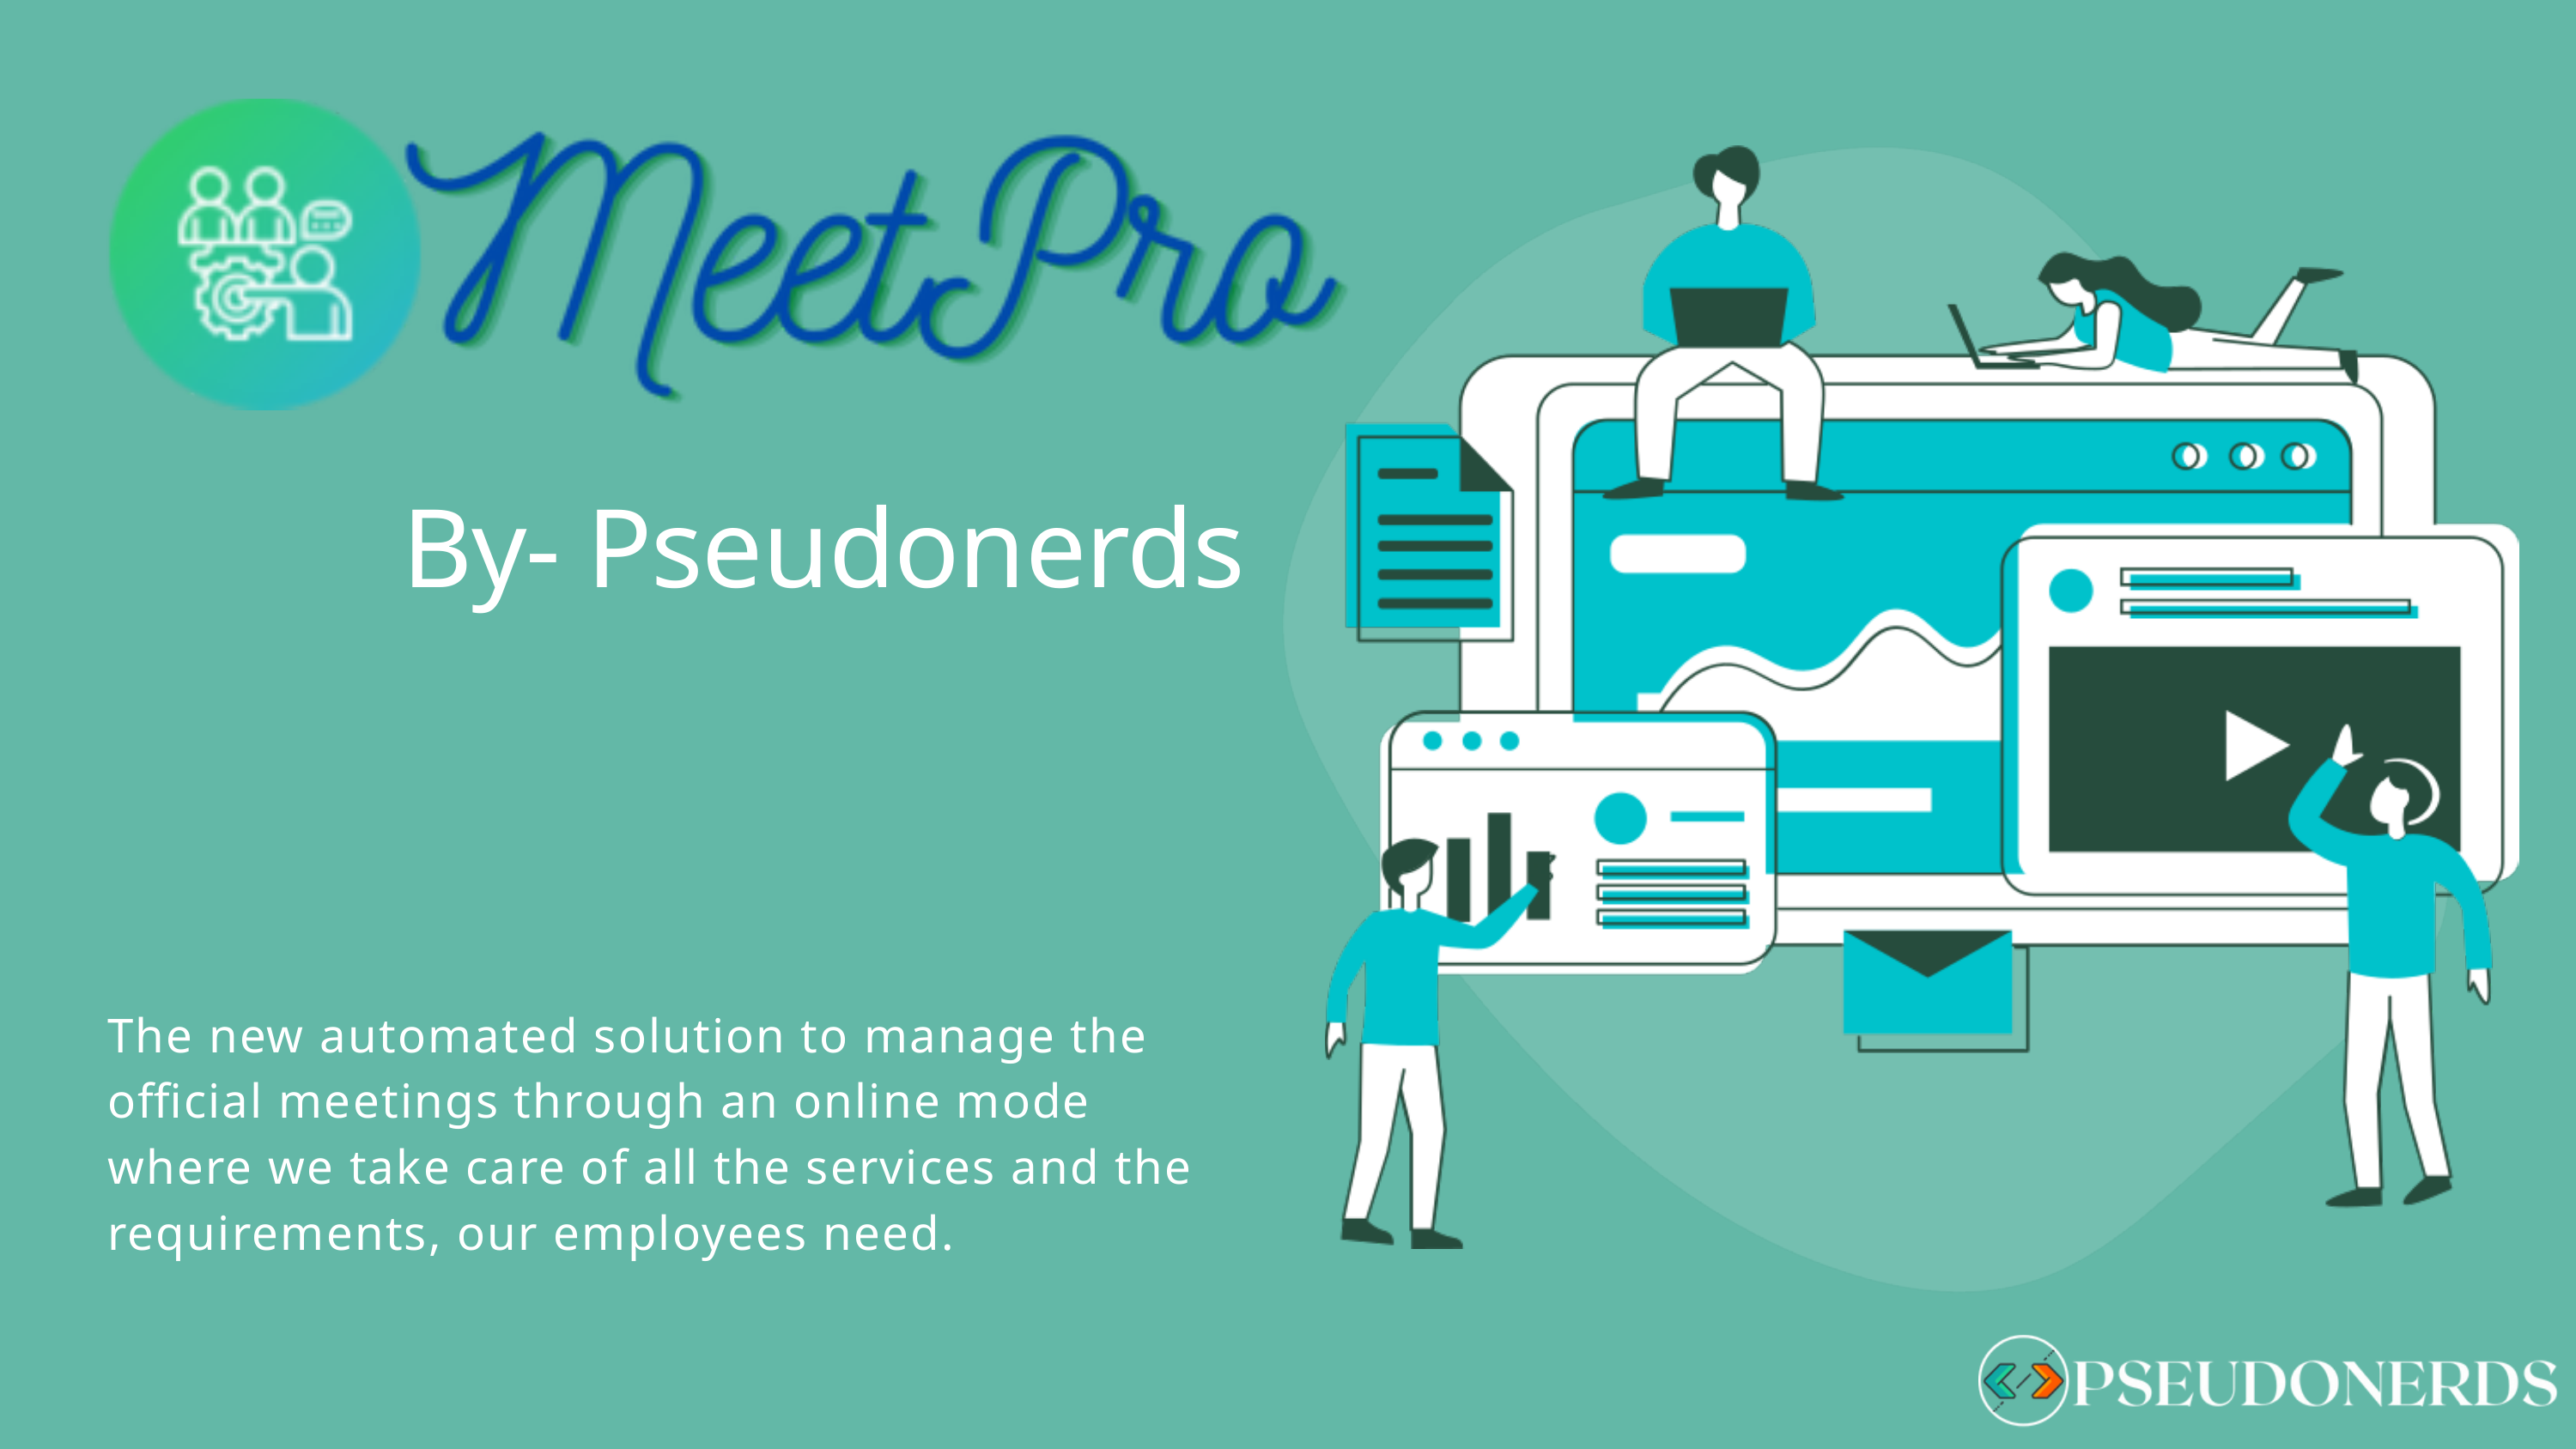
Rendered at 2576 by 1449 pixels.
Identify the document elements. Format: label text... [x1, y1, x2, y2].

text_box By- Pseudonerds [402, 497, 1321, 610]
text_box The new automated solution to manage the official meetings through an online mode where we take care of all the services and the requirements, our employees need. [107, 996, 1239, 1259]
picture [1978, 1335, 2576, 1449]
picture [0, 99, 2520, 1298]
